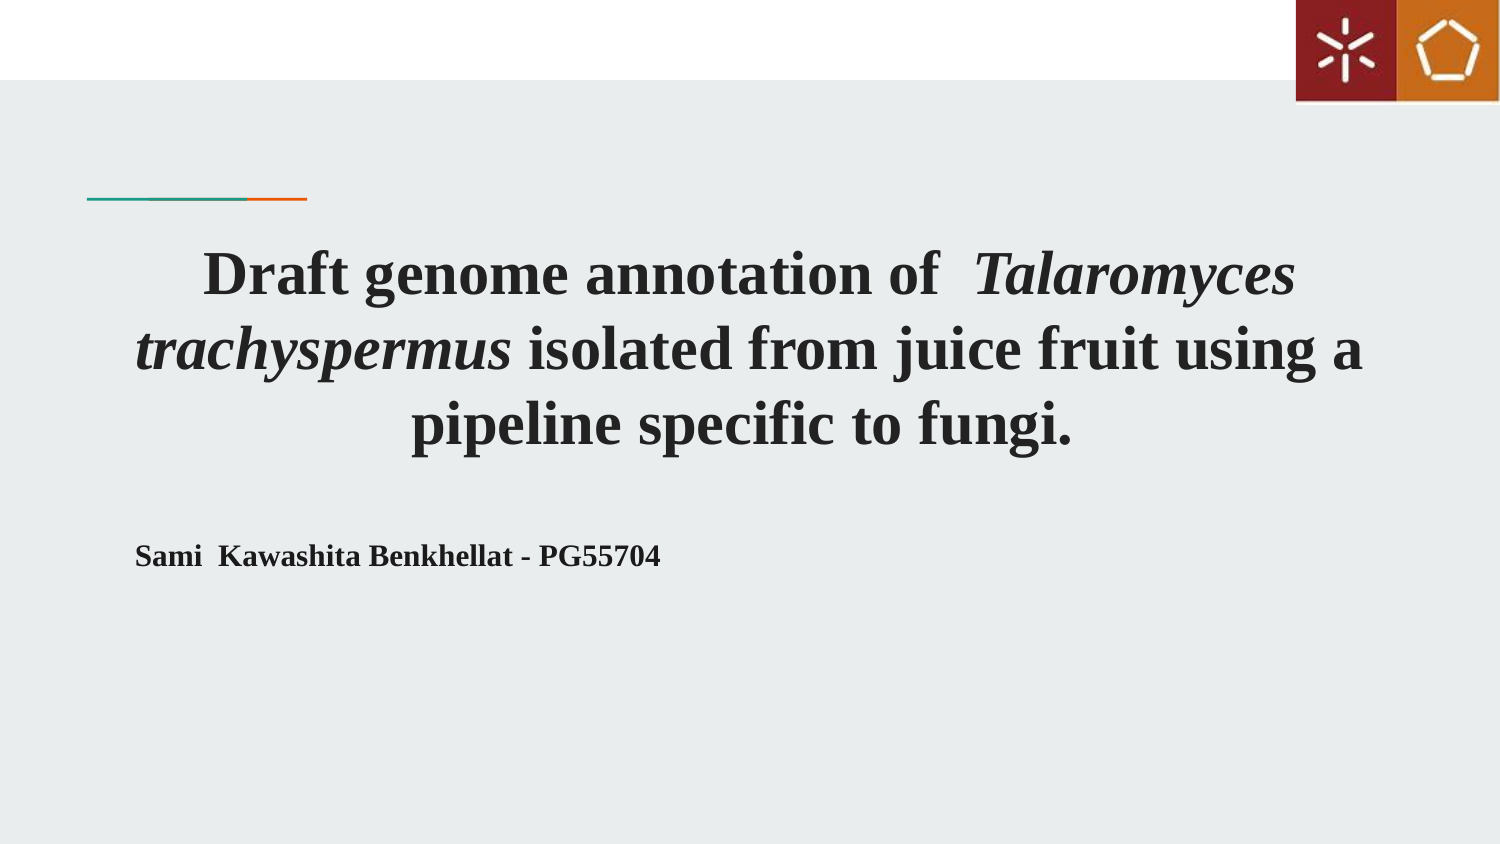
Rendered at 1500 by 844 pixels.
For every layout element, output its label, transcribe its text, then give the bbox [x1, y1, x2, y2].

title Draft genome annotation of Talaromyces trachyspermus isolated from juice fruit using a pipeline specific to fungi. [119, 216, 1381, 490]
subtitle Sami Kawashita Benkhellat - PG55704 [119, 520, 1381, 610]
picture [1295, 0, 1500, 106]
